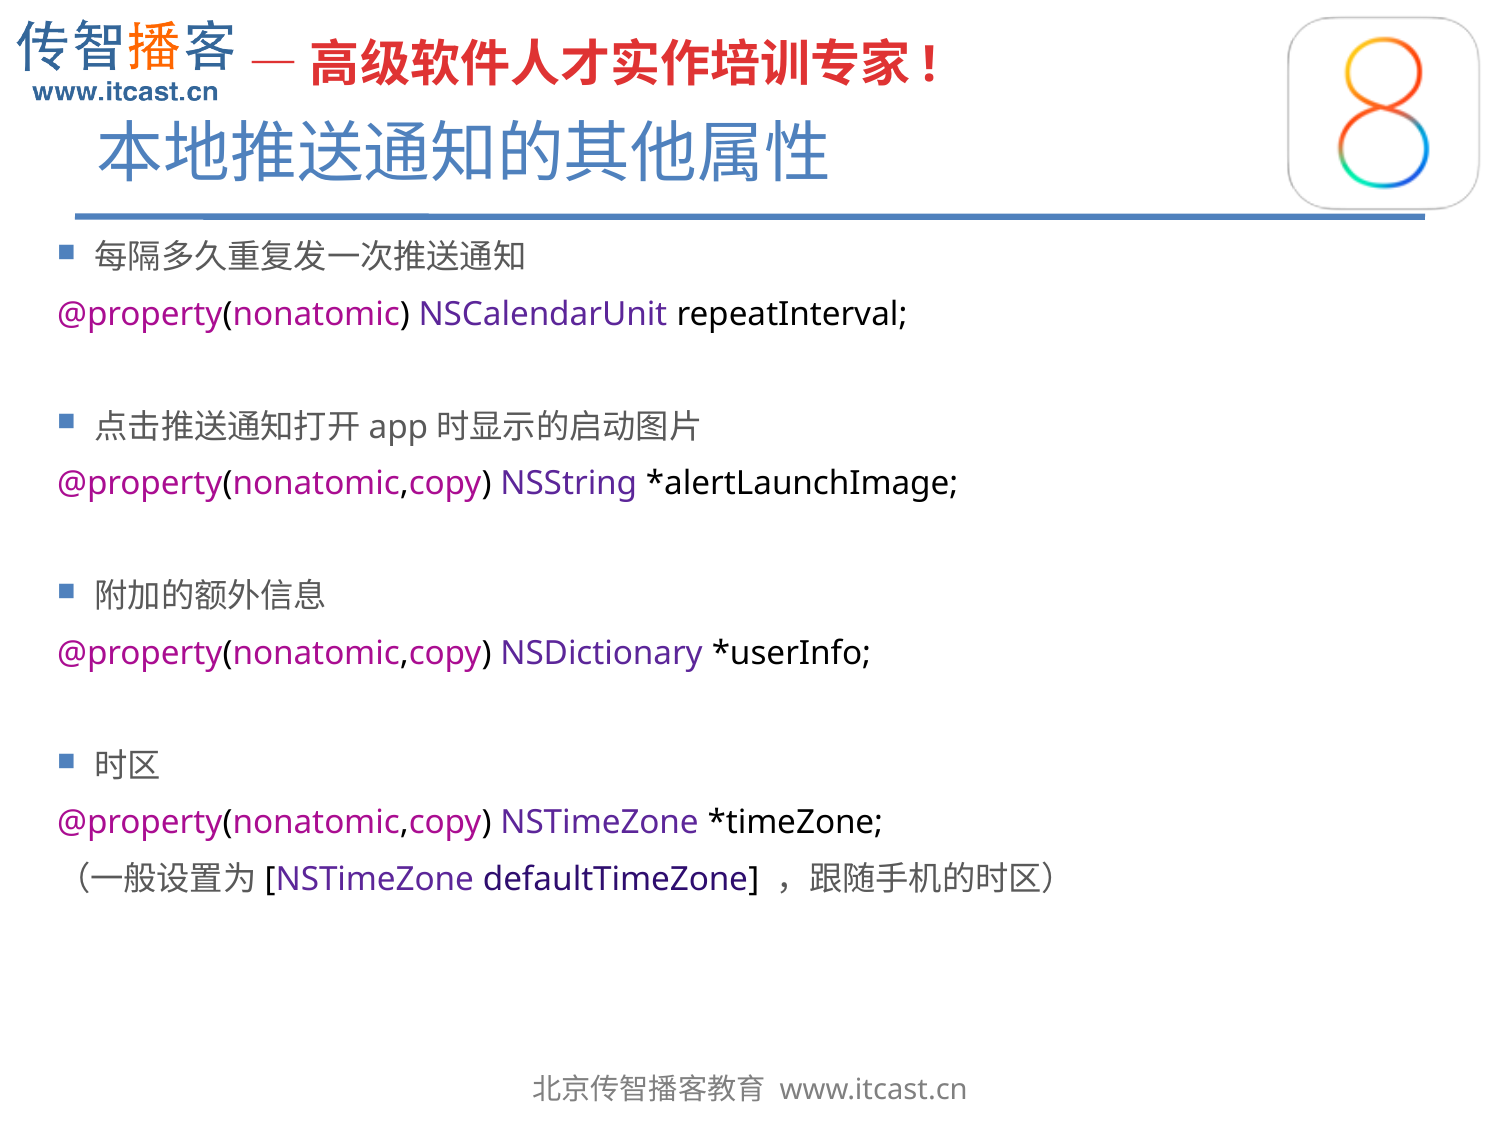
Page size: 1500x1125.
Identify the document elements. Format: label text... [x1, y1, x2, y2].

picture [16, 19, 234, 101]
picture [1270, 0, 1497, 227]
list 每隔多久重复发一次推送通知 @property(nonatomic) NSCalendarUnit repeatInterval; 点击推送通知打开app时显示的启动图片 @property(nonatomic,copy) NSString *alertLaunchImage; 附加的额外信息 @property(nonatomic,copy) NSDictionary *userInfo; 时区 @property(nonatomic,copy) NSTimeZone *timeZone; （一般设置为[NSTimeZone defaultTimeZone] ，跟随手机的时区） [42, 227, 1475, 1058]
title 本地推送通知的其他属性 [81, 102, 1416, 227]
